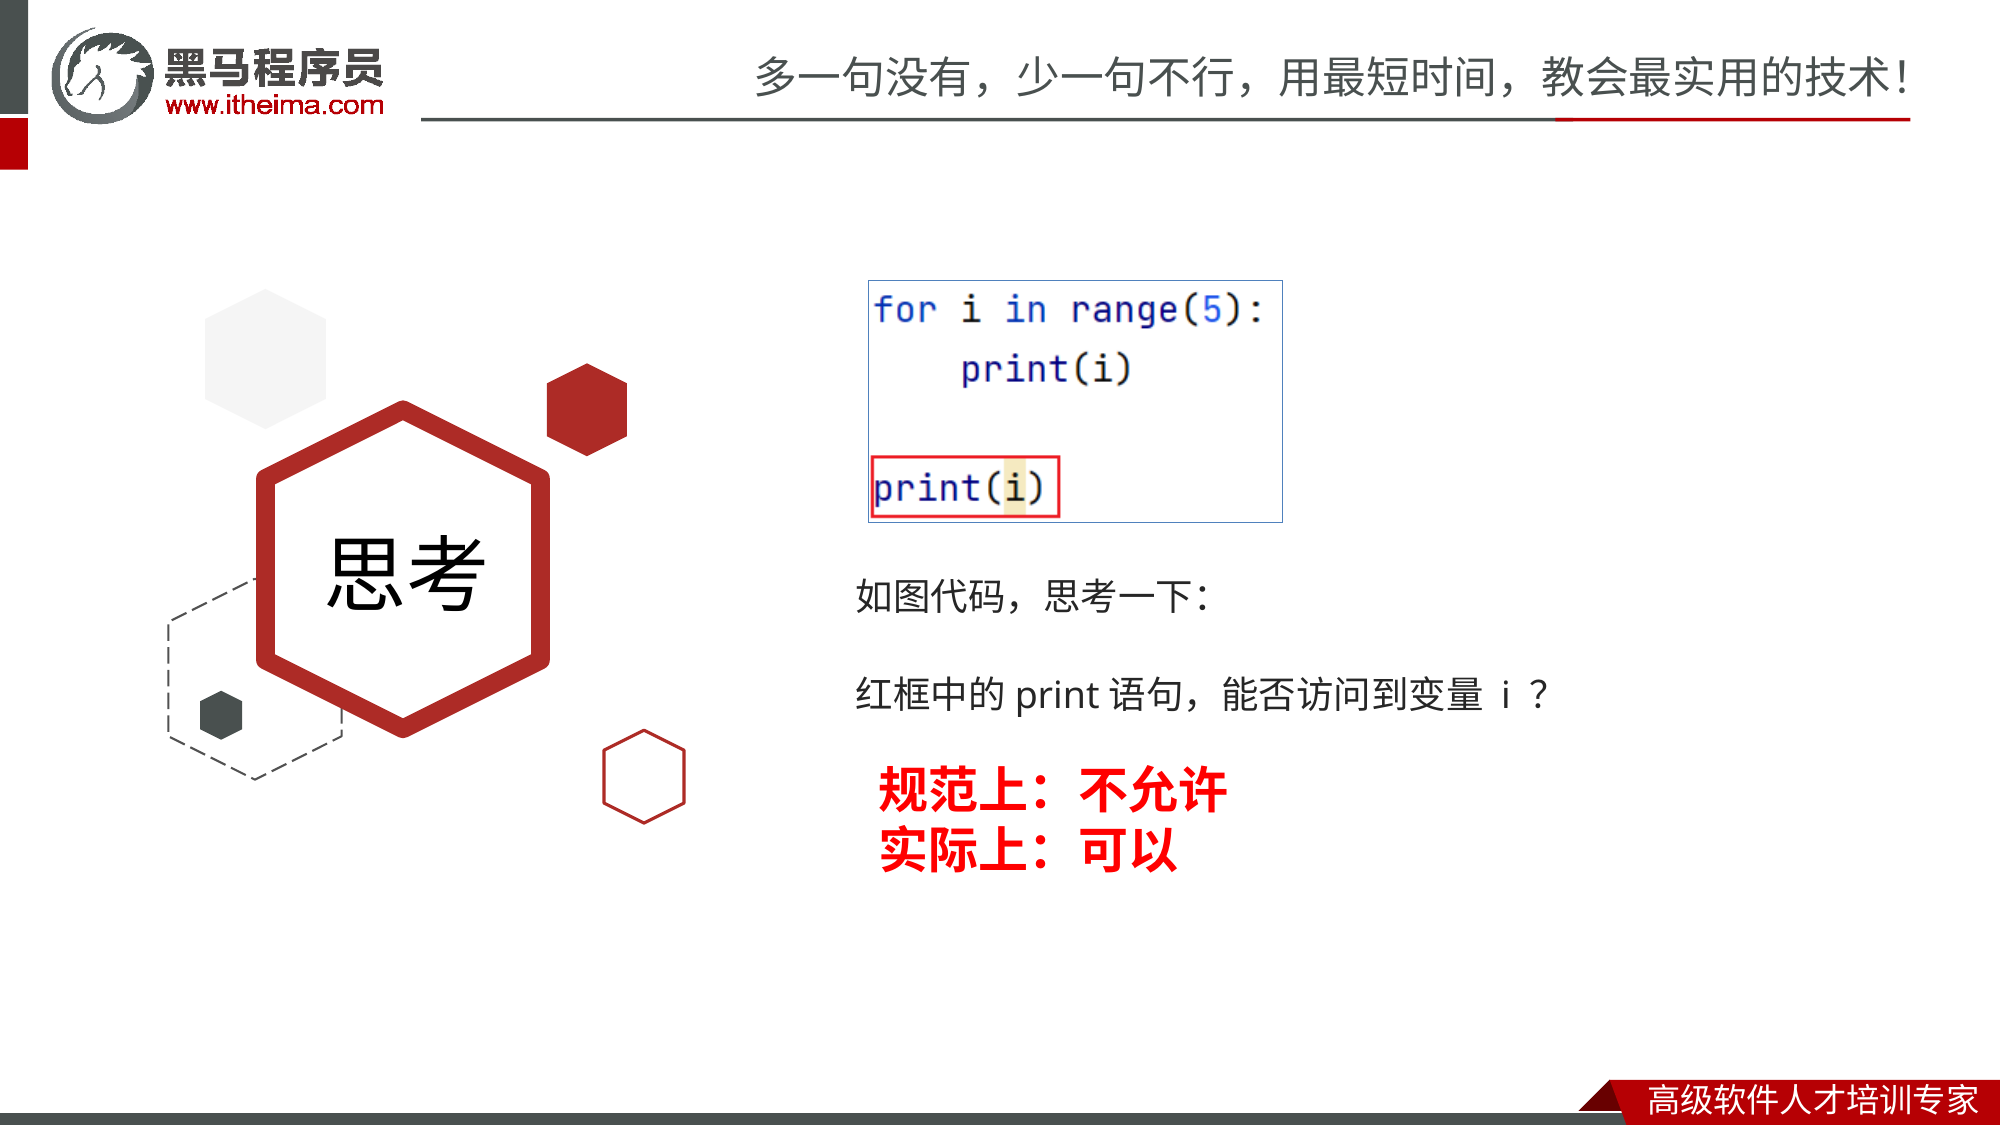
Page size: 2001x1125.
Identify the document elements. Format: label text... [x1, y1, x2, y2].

list 如图代码，思考一下： 红框中的print语句，能否访问到变量 i ？ [841, 235, 1786, 1009]
picture [50, 26, 384, 125]
picture [868, 280, 1283, 523]
text_box 规范上：不允许 实际上：可以 [863, 751, 1244, 886]
